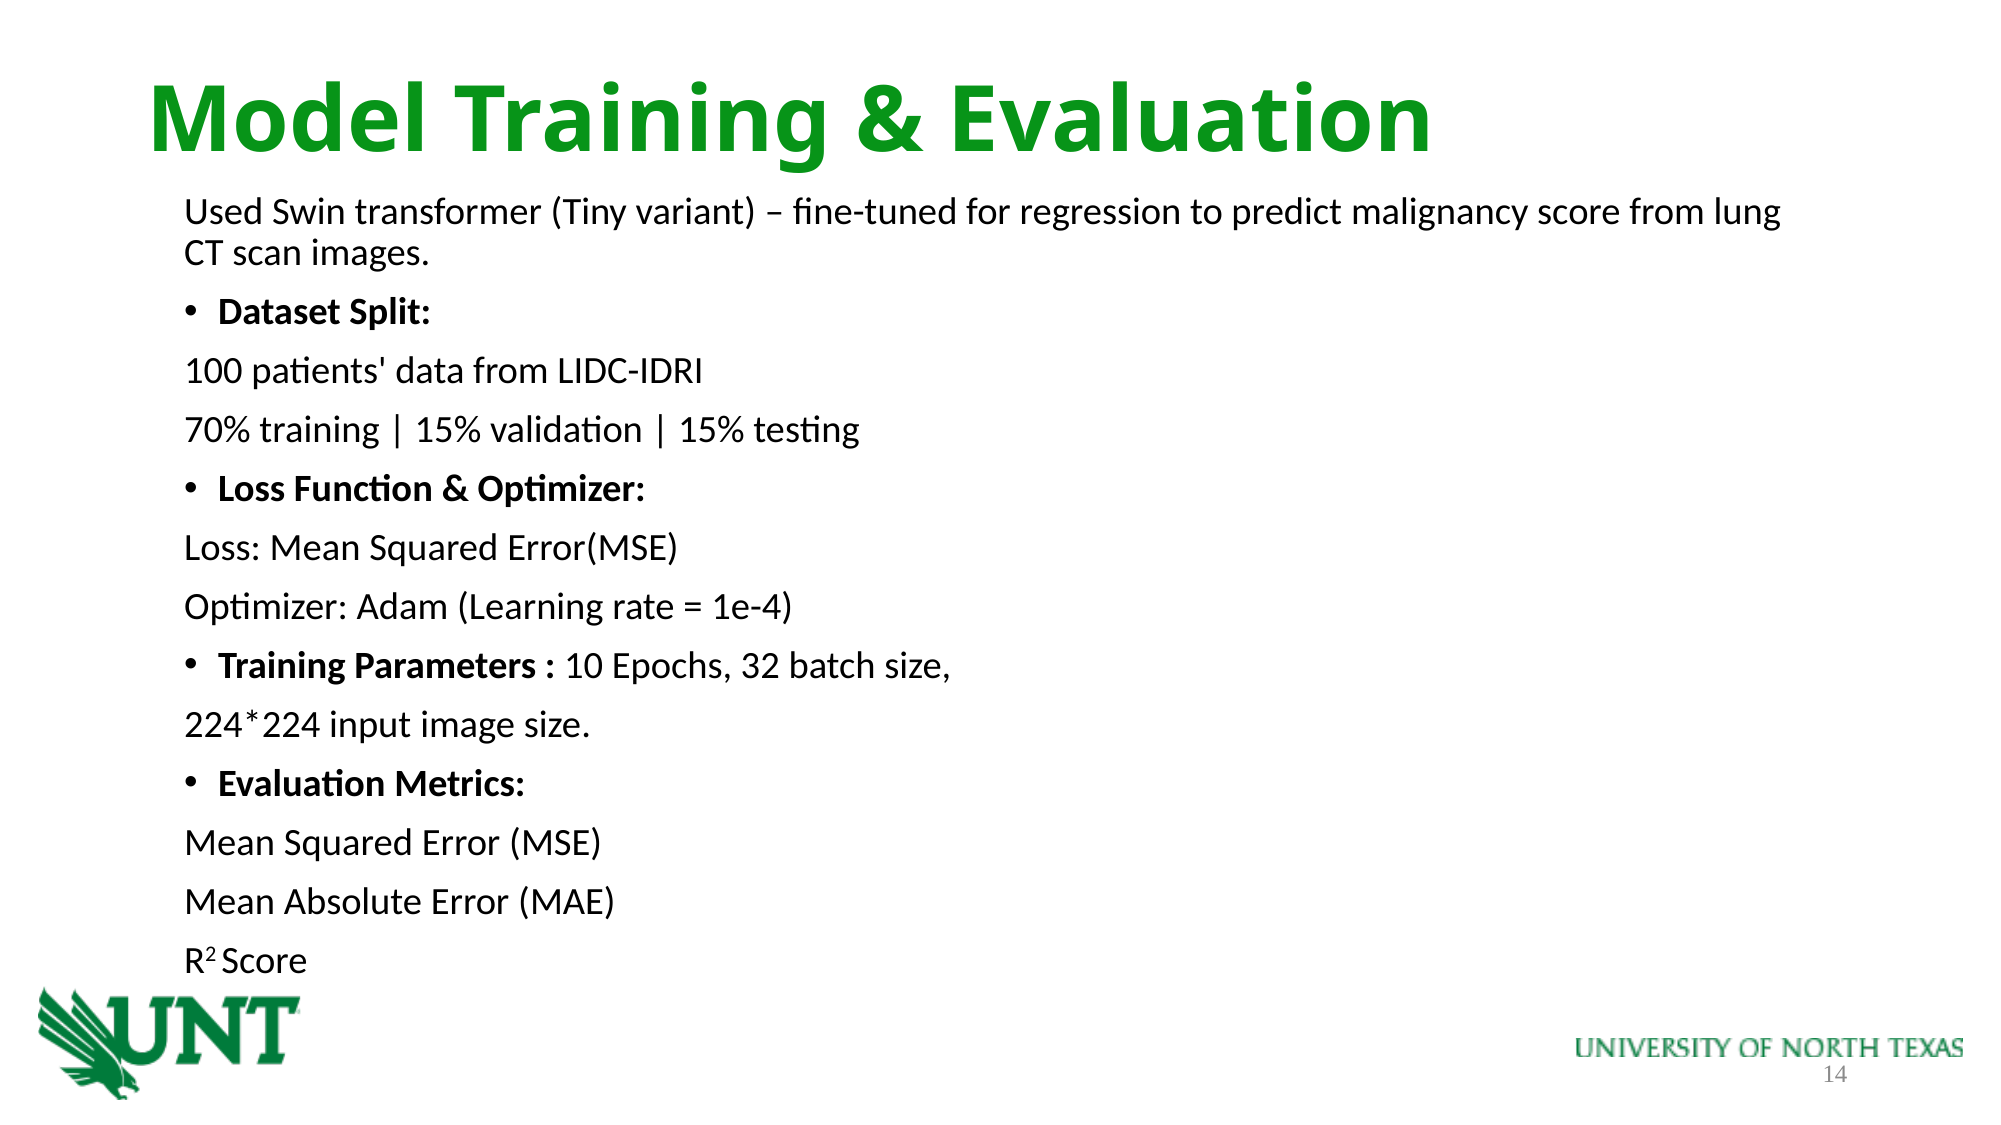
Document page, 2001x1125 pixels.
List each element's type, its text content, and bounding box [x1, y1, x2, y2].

title Model Training & Evaluation [131, 59, 1884, 184]
list Used Swin transformer (Tiny variant) – fine-tuned for regression to predict malignancy score from lung CT scan images. Dataset Split: 100 patients' data from LIDC-IDRI 70% training | 15% validation | 15% testing Loss Function & Optimizer: Loss: Mean Squared Error(MSE) Optimizer: Adam (Learning rate = 1e-4) Training Parameters : 10 Epochs, 32 batch size, 224*224 input image size. Evaluation Metrics: Mean Squared Error (MSE) Mean Absolute Error (MAE) R2 Score [169, 184, 1843, 993]
picture [1575, 1038, 1963, 1057]
picture [37, 986, 301, 1100]
slide_number 14 [1412, 1042, 1863, 1103]
